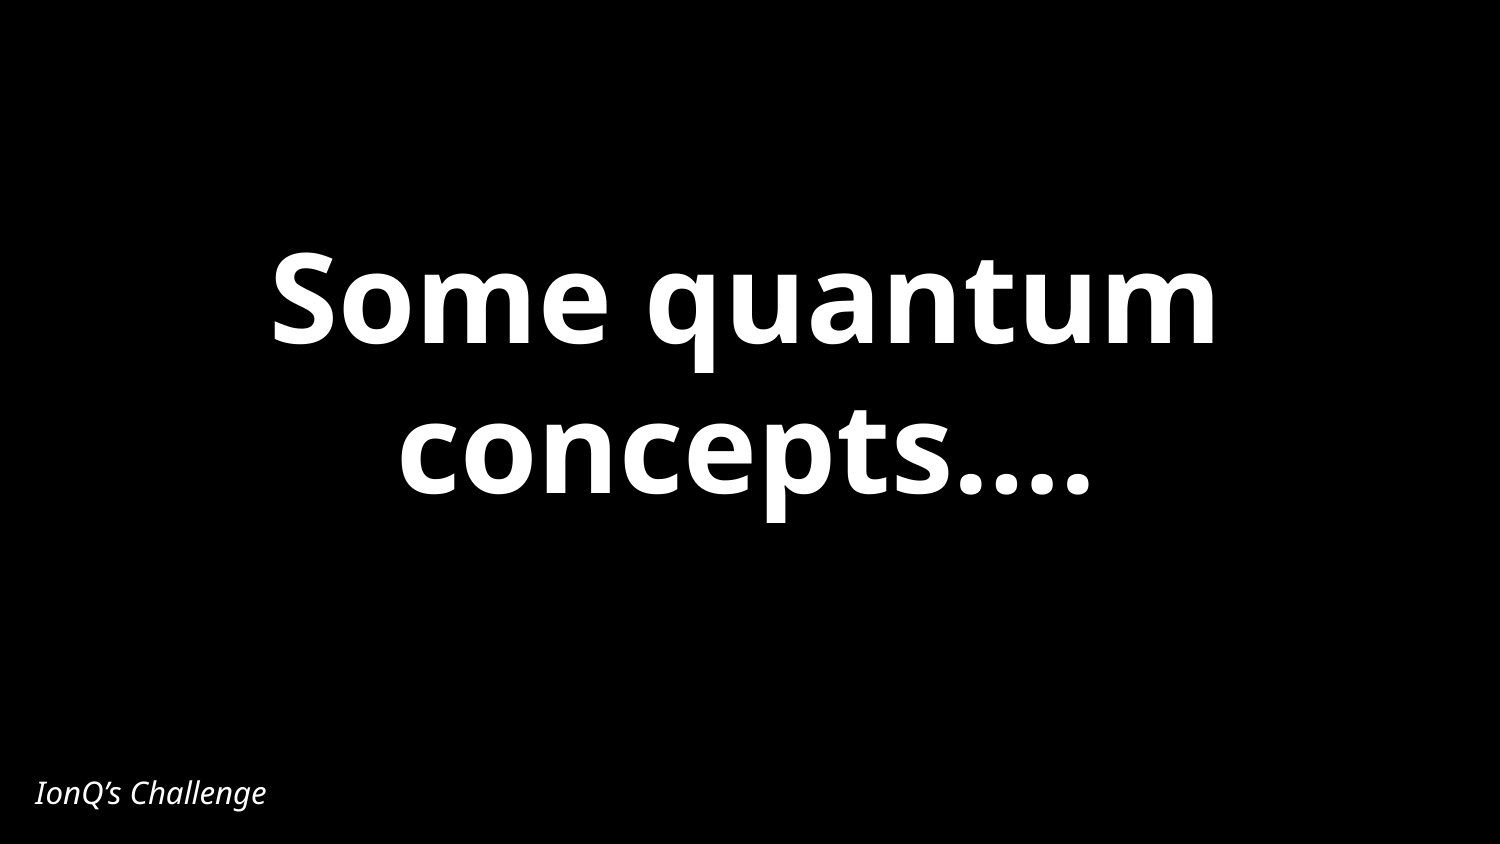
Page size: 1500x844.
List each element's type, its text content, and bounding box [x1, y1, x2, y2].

text_box Some quantum concepts…. [32, 277, 1461, 460]
text_box IonQ’s Challenge [20, 753, 639, 831]
